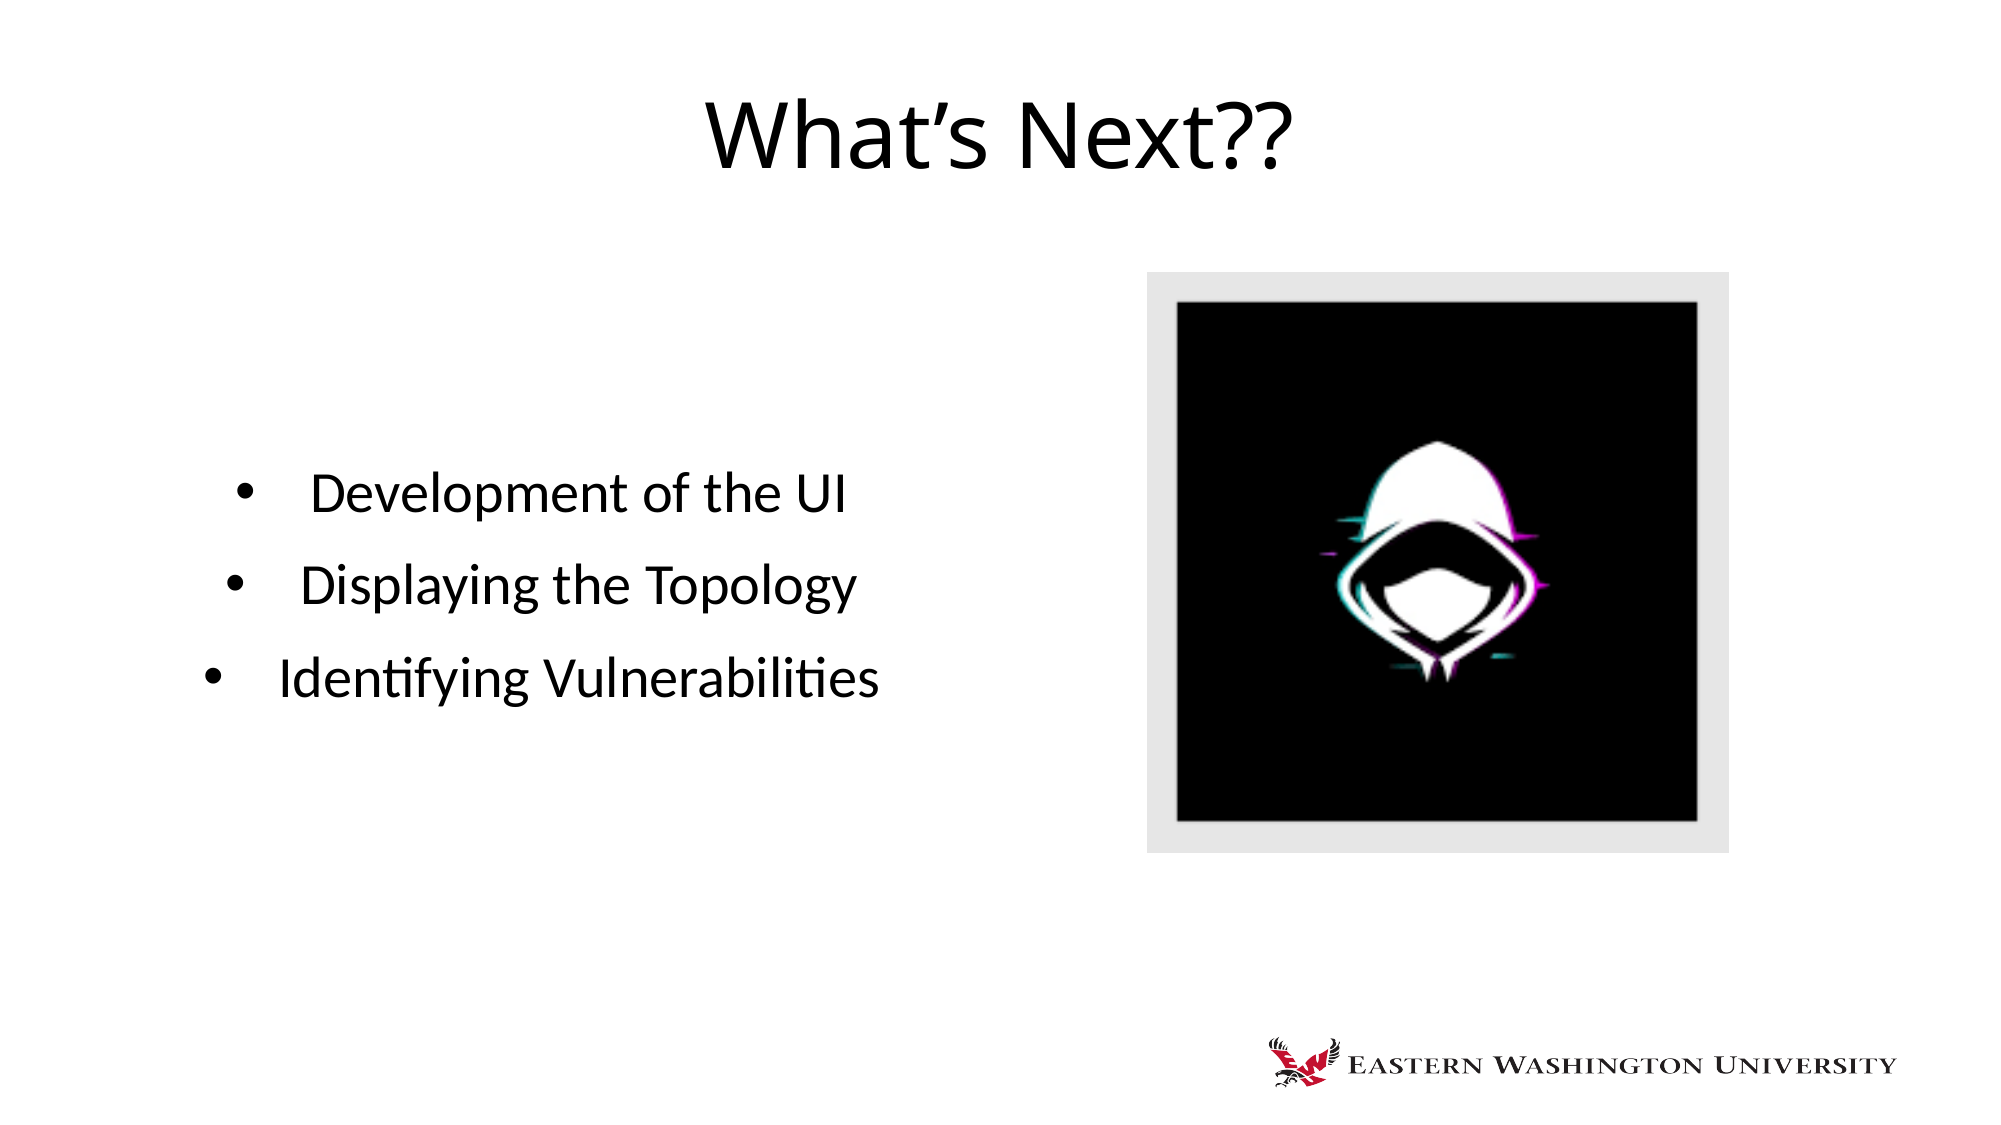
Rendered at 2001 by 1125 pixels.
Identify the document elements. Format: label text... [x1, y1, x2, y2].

list Development of the UI Displaying the Topology Identifying Vulnerabilities [99, 262, 984, 1005]
picture [1266, 1034, 1900, 1090]
title What’s Next?? [99, 45, 1900, 233]
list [1147, 272, 1729, 853]
